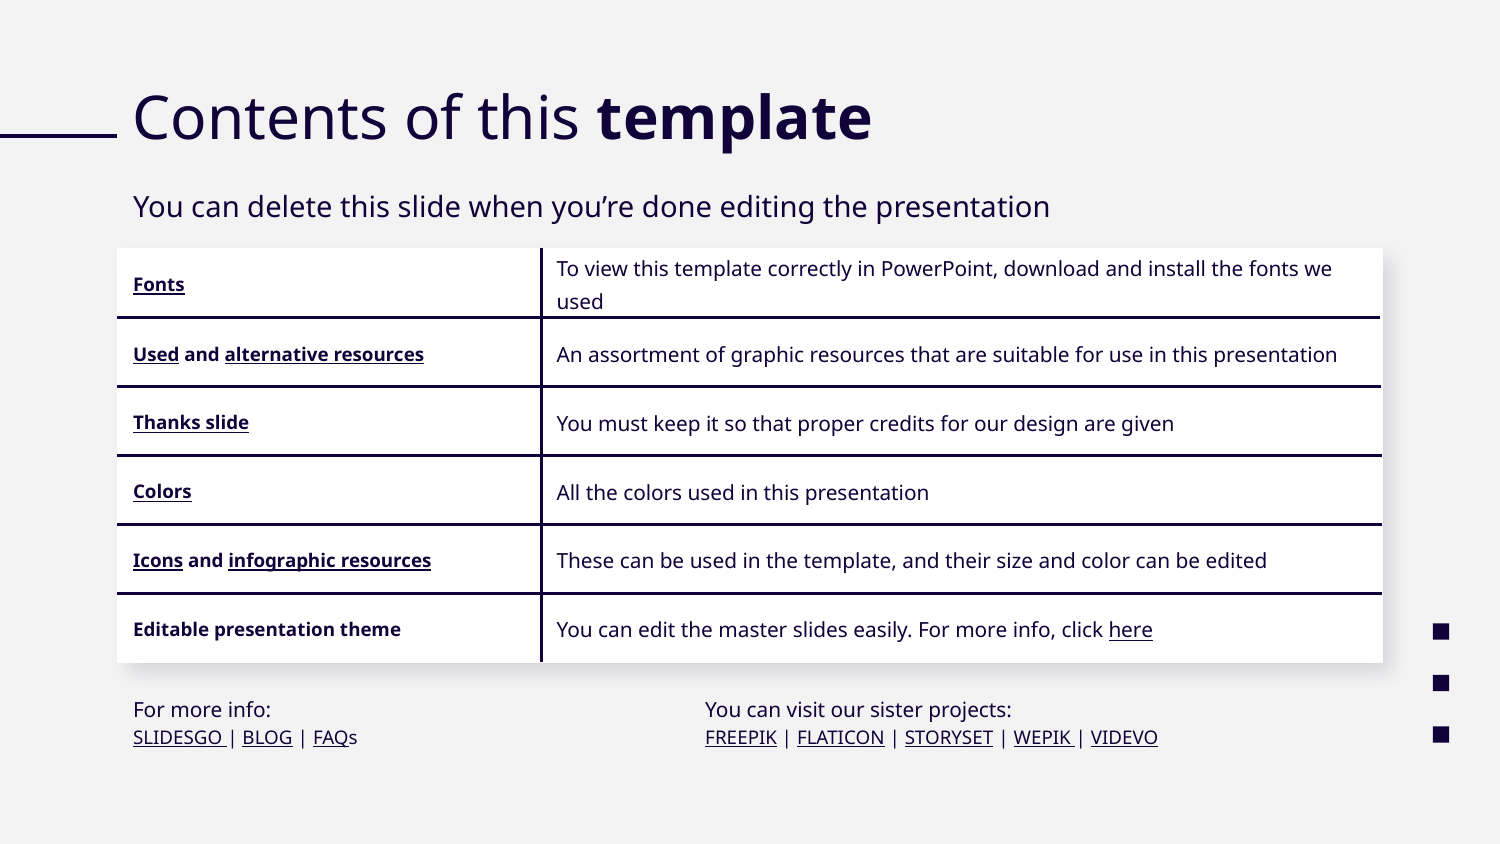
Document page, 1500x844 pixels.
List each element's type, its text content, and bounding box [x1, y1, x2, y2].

text_box For more info: SLIDESGO | BLOG | FAQs [118, 678, 628, 754]
table_cell Used and alternative resources [119, 319, 540, 385]
table_header To view this template correctly in PowerPoint, download and install the fonts we used [543, 249, 1381, 316]
table_cell Editable presentation theme [119, 595, 540, 662]
table_cell You can edit the master slides easily. For more info, click here [543, 595, 1381, 662]
table_cell An assortment of graphic resources that are suitable for use in this presentation [543, 319, 1380, 385]
table_cell Colors [119, 457, 540, 523]
table_cell You must keep it so that proper credits for our design are given [543, 388, 1381, 454]
table_cell Thanks slide [119, 388, 540, 454]
title Contents of this template [117, 64, 1383, 160]
table_cell All the colors used in this presentation [543, 457, 1381, 523]
table_cell Icons and infographic resources [119, 526, 540, 592]
table_header Fonts [119, 249, 540, 316]
text_box You can delete this slide when you’re done editing the presentation [118, 168, 1382, 229]
text_box You can visit our sister projects: FREEPIK | FLATICON | STORYSET | WEPIK | VIDEVO [690, 678, 1323, 754]
table_cell These can be used in the template, and their size and color can be edited [543, 526, 1381, 592]
